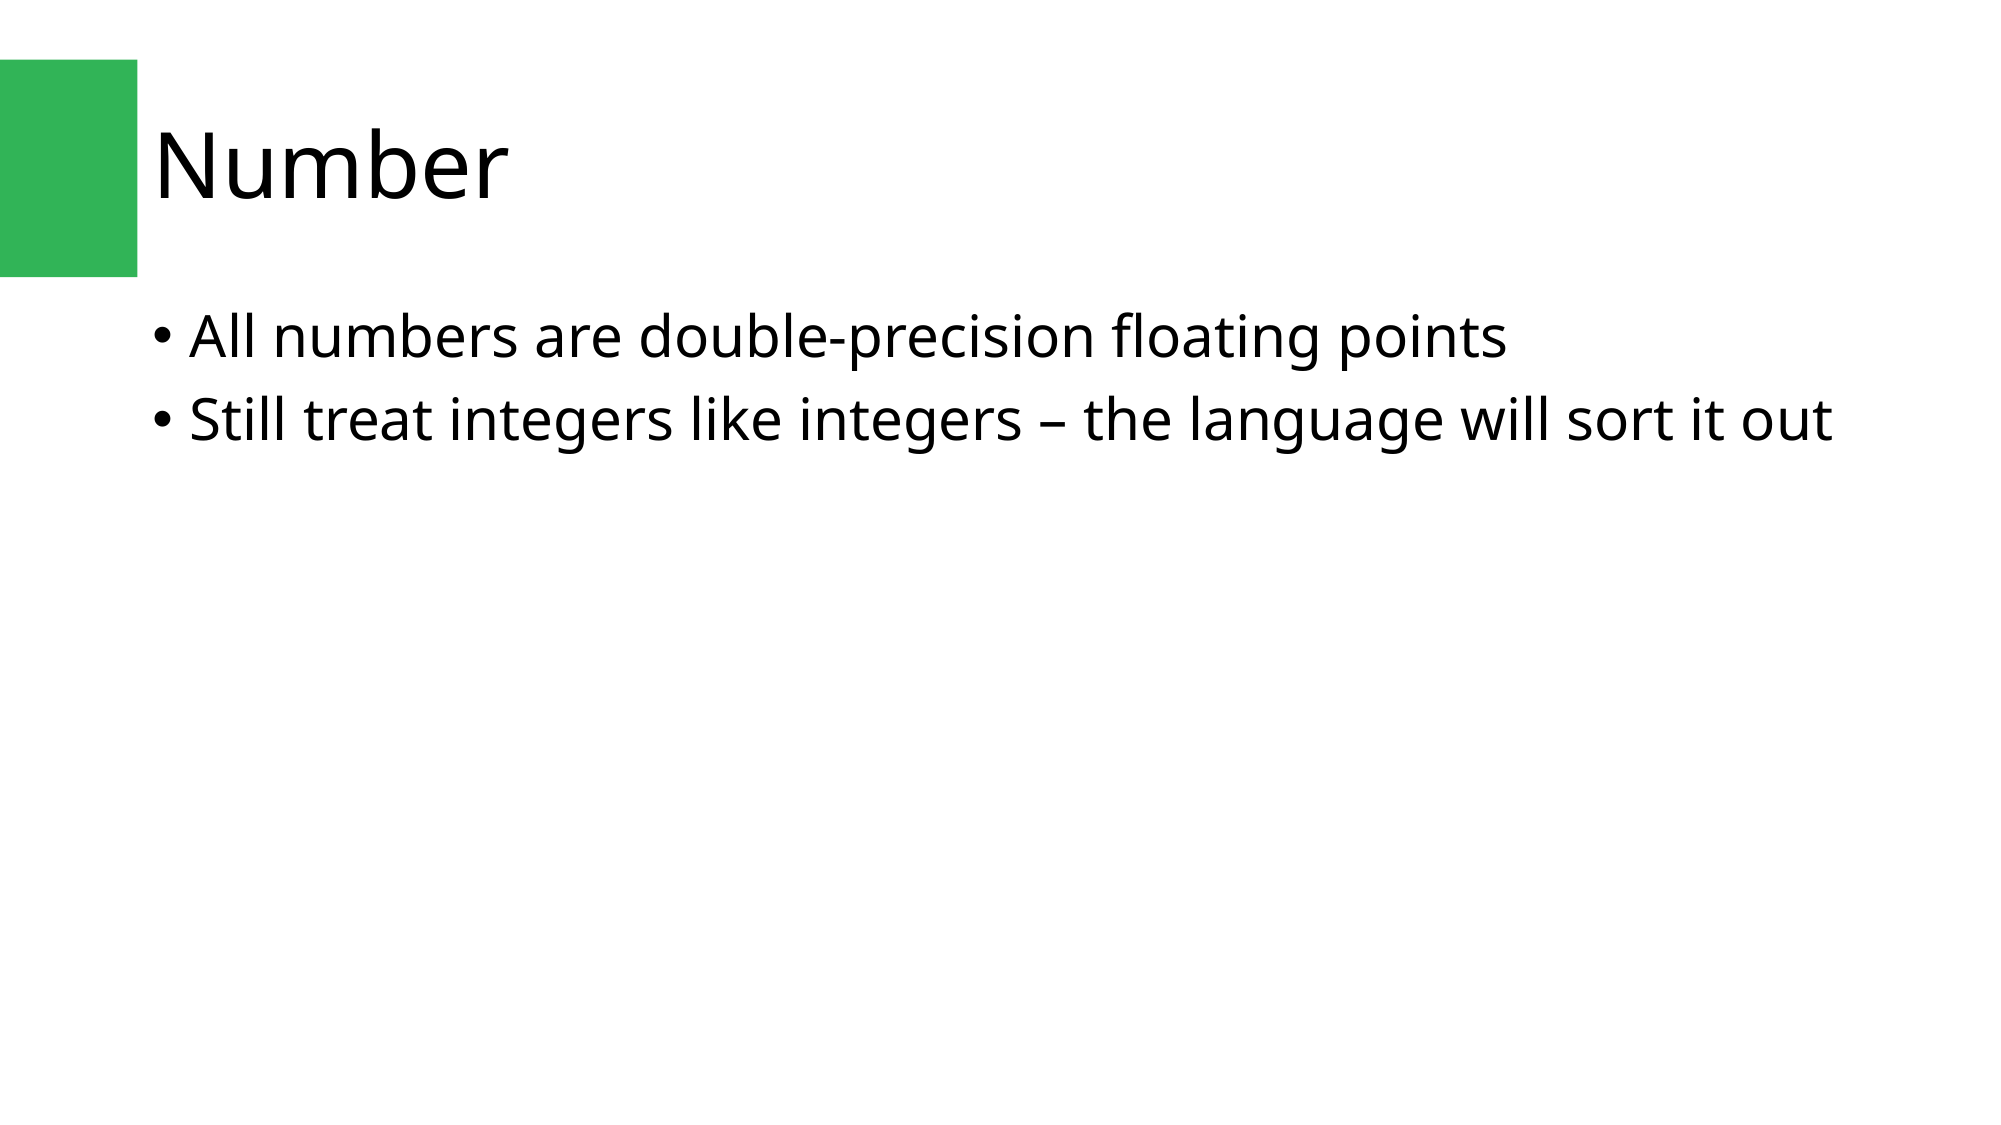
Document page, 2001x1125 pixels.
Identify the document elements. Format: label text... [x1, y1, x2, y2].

title Number [137, 59, 1863, 278]
list All numbers are double-precision floating points Still treat integers like integers – the language will sort it out [137, 299, 1863, 1014]
